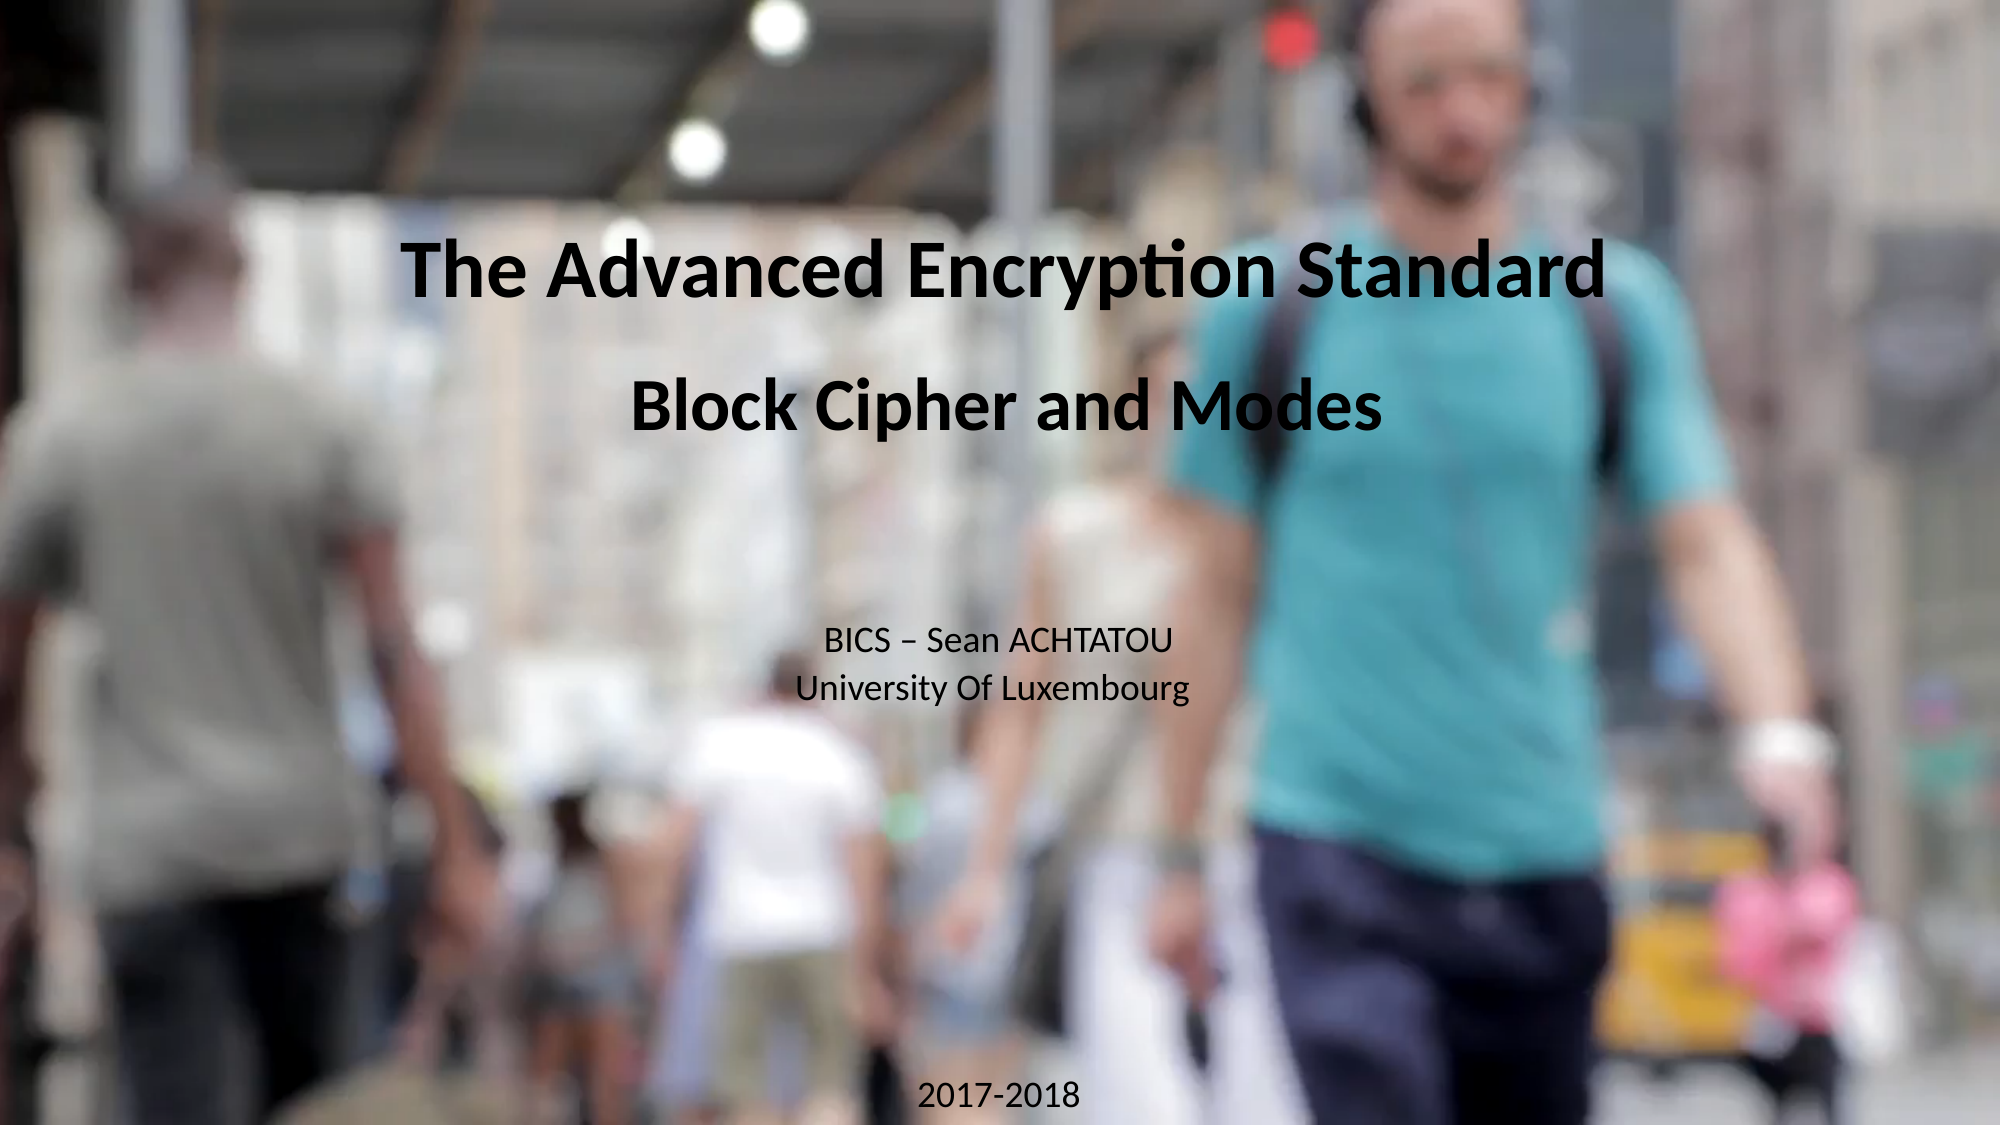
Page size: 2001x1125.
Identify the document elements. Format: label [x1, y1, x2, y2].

text_box [0, 0, 2000, 1125]
